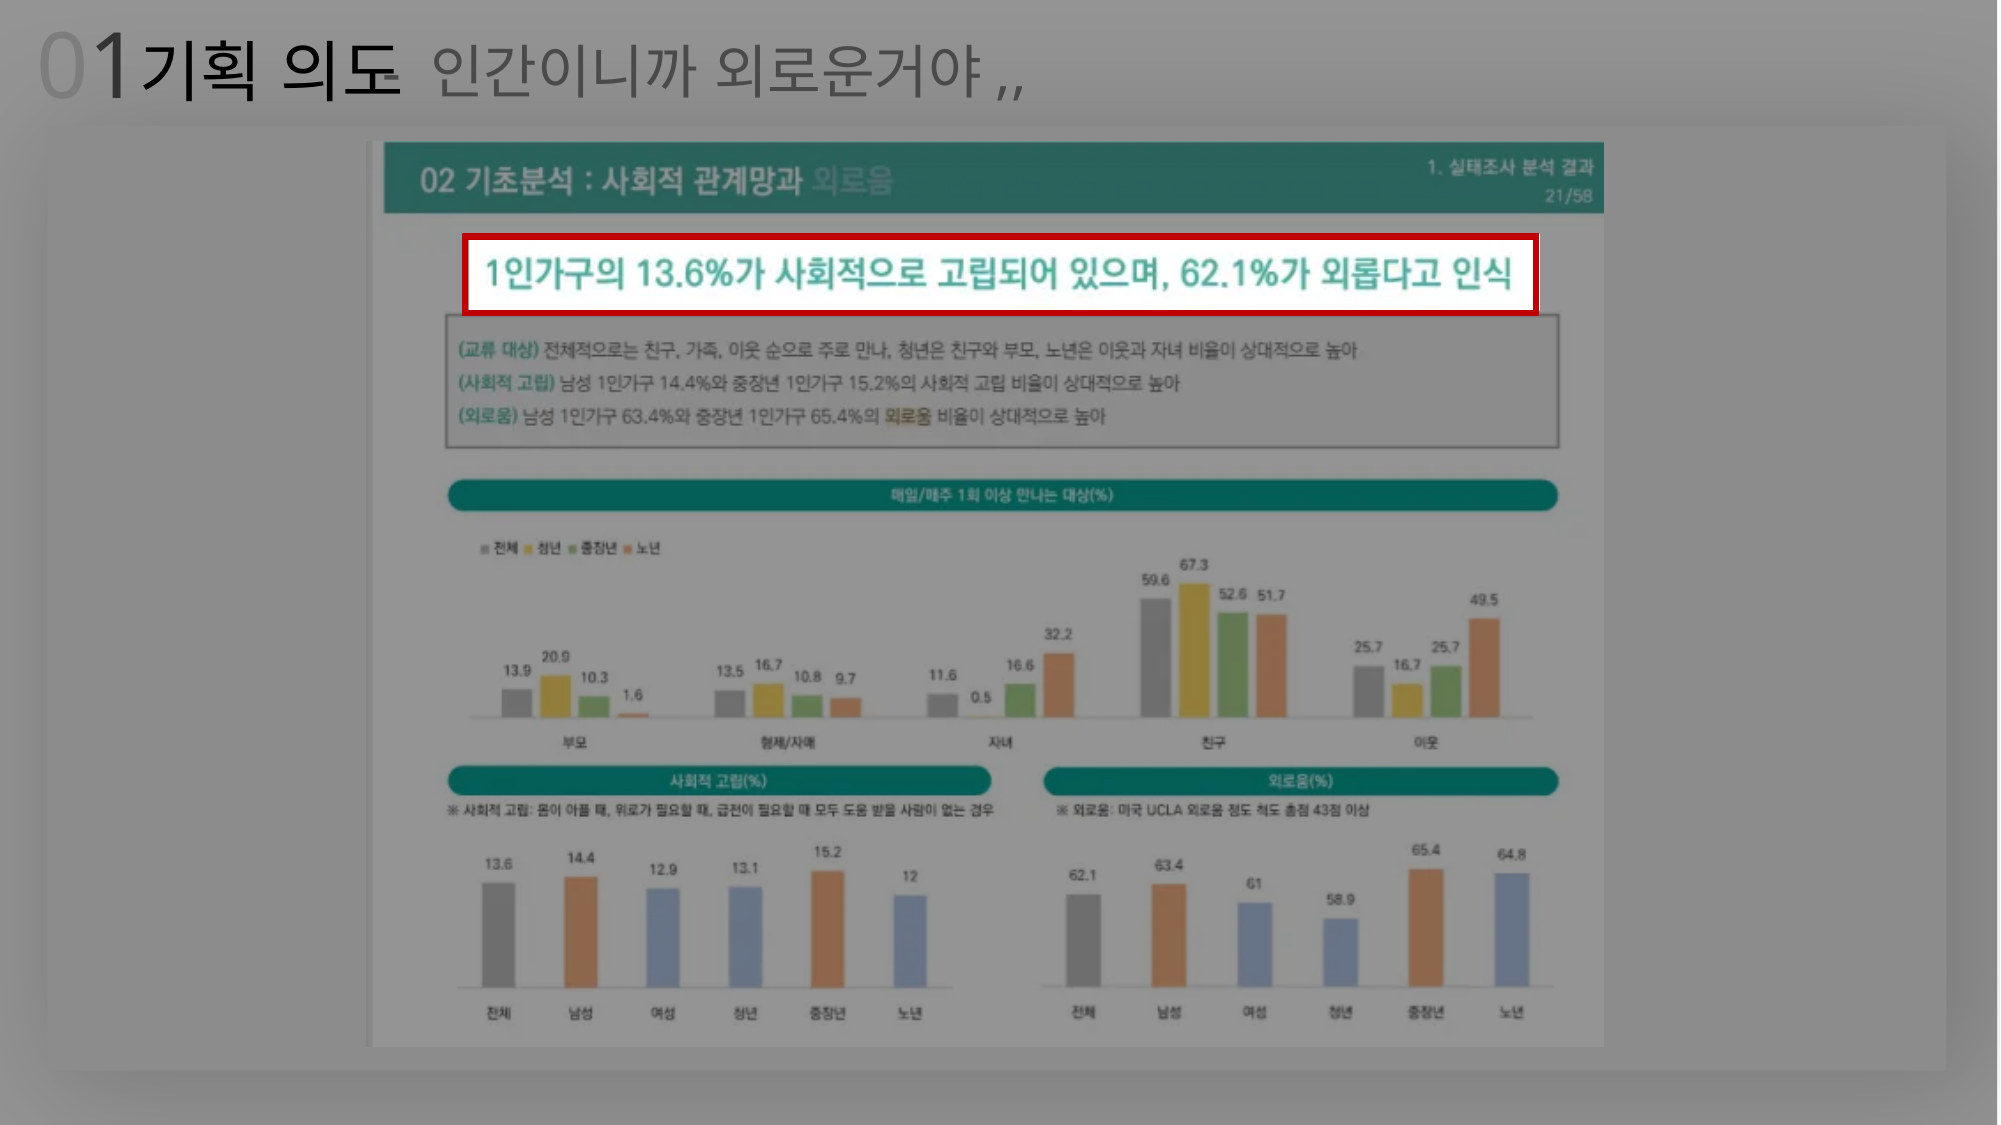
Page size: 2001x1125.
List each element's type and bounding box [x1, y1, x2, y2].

picture [366, 141, 1604, 1047]
text_box [0, 0, 1998, 1125]
